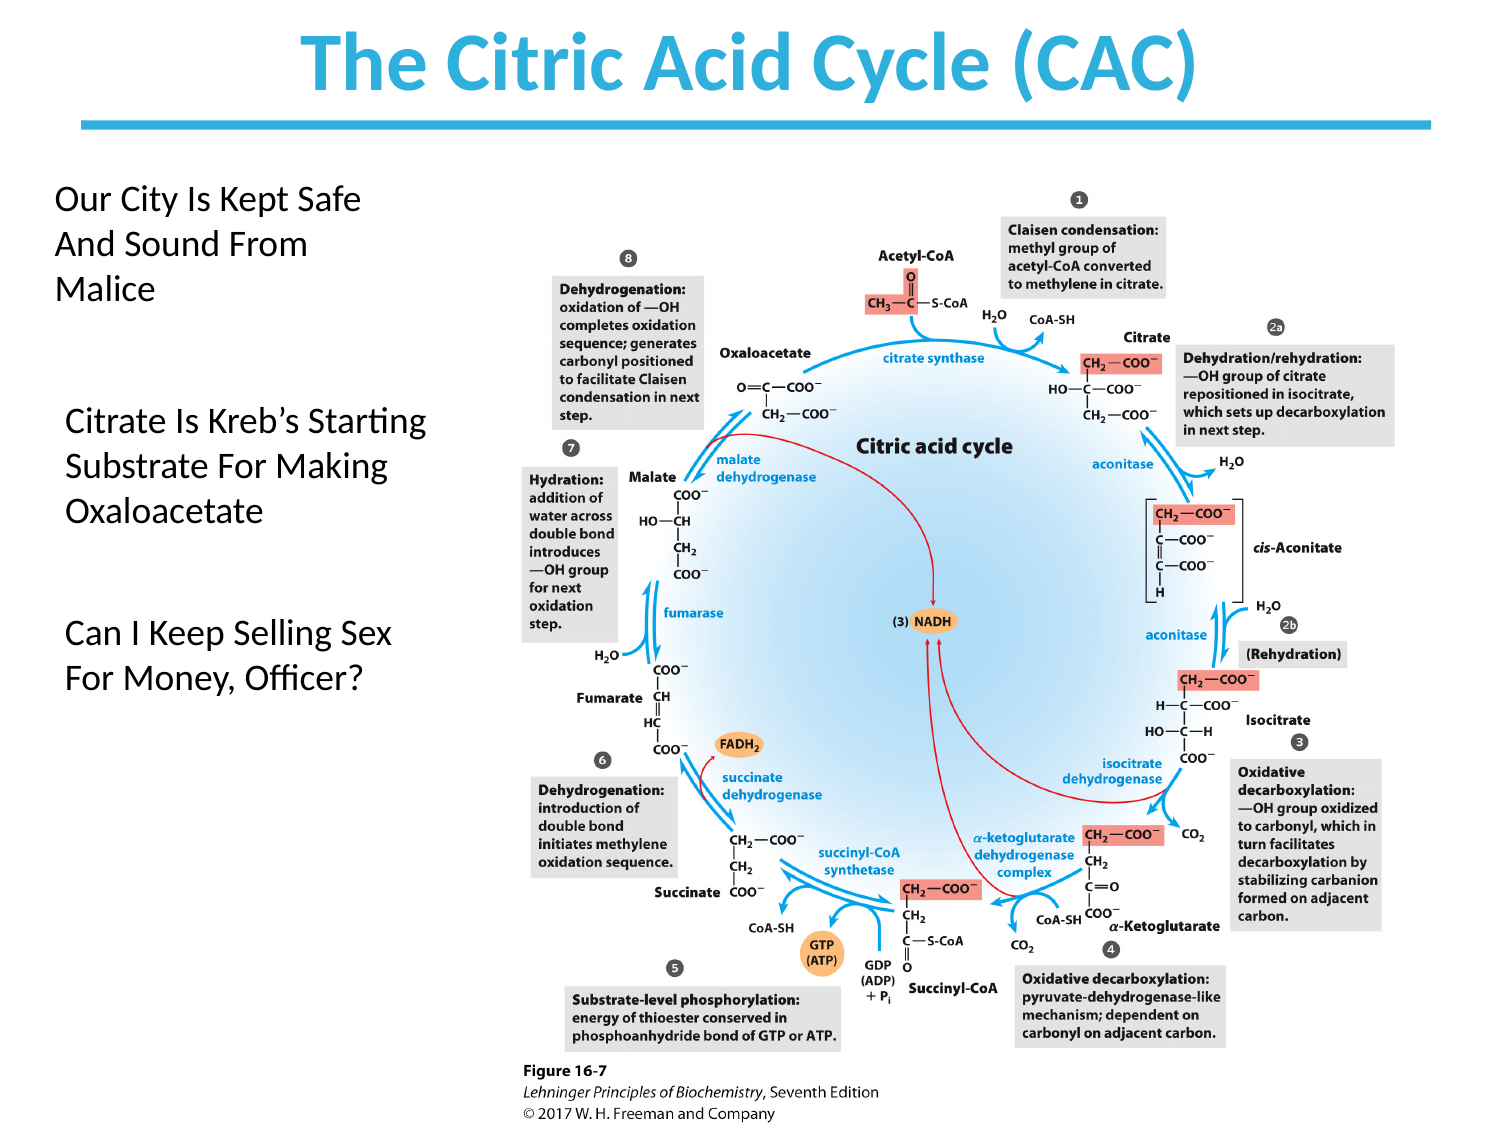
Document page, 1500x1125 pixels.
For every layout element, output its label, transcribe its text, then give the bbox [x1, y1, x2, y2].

text_box Citrate Is Kreb’s Starting Substrate For Making Oxaloacetate [50, 388, 508, 583]
text_box Can I Keep Selling Sex For Money, Officer? [50, 600, 461, 706]
picture [513, 188, 1399, 1125]
text_box Our City Is Kept Safe And Sound From Malice [39, 166, 426, 316]
text_box The Citric Acid Cycle (CAC) [0, 0, 1500, 113]
